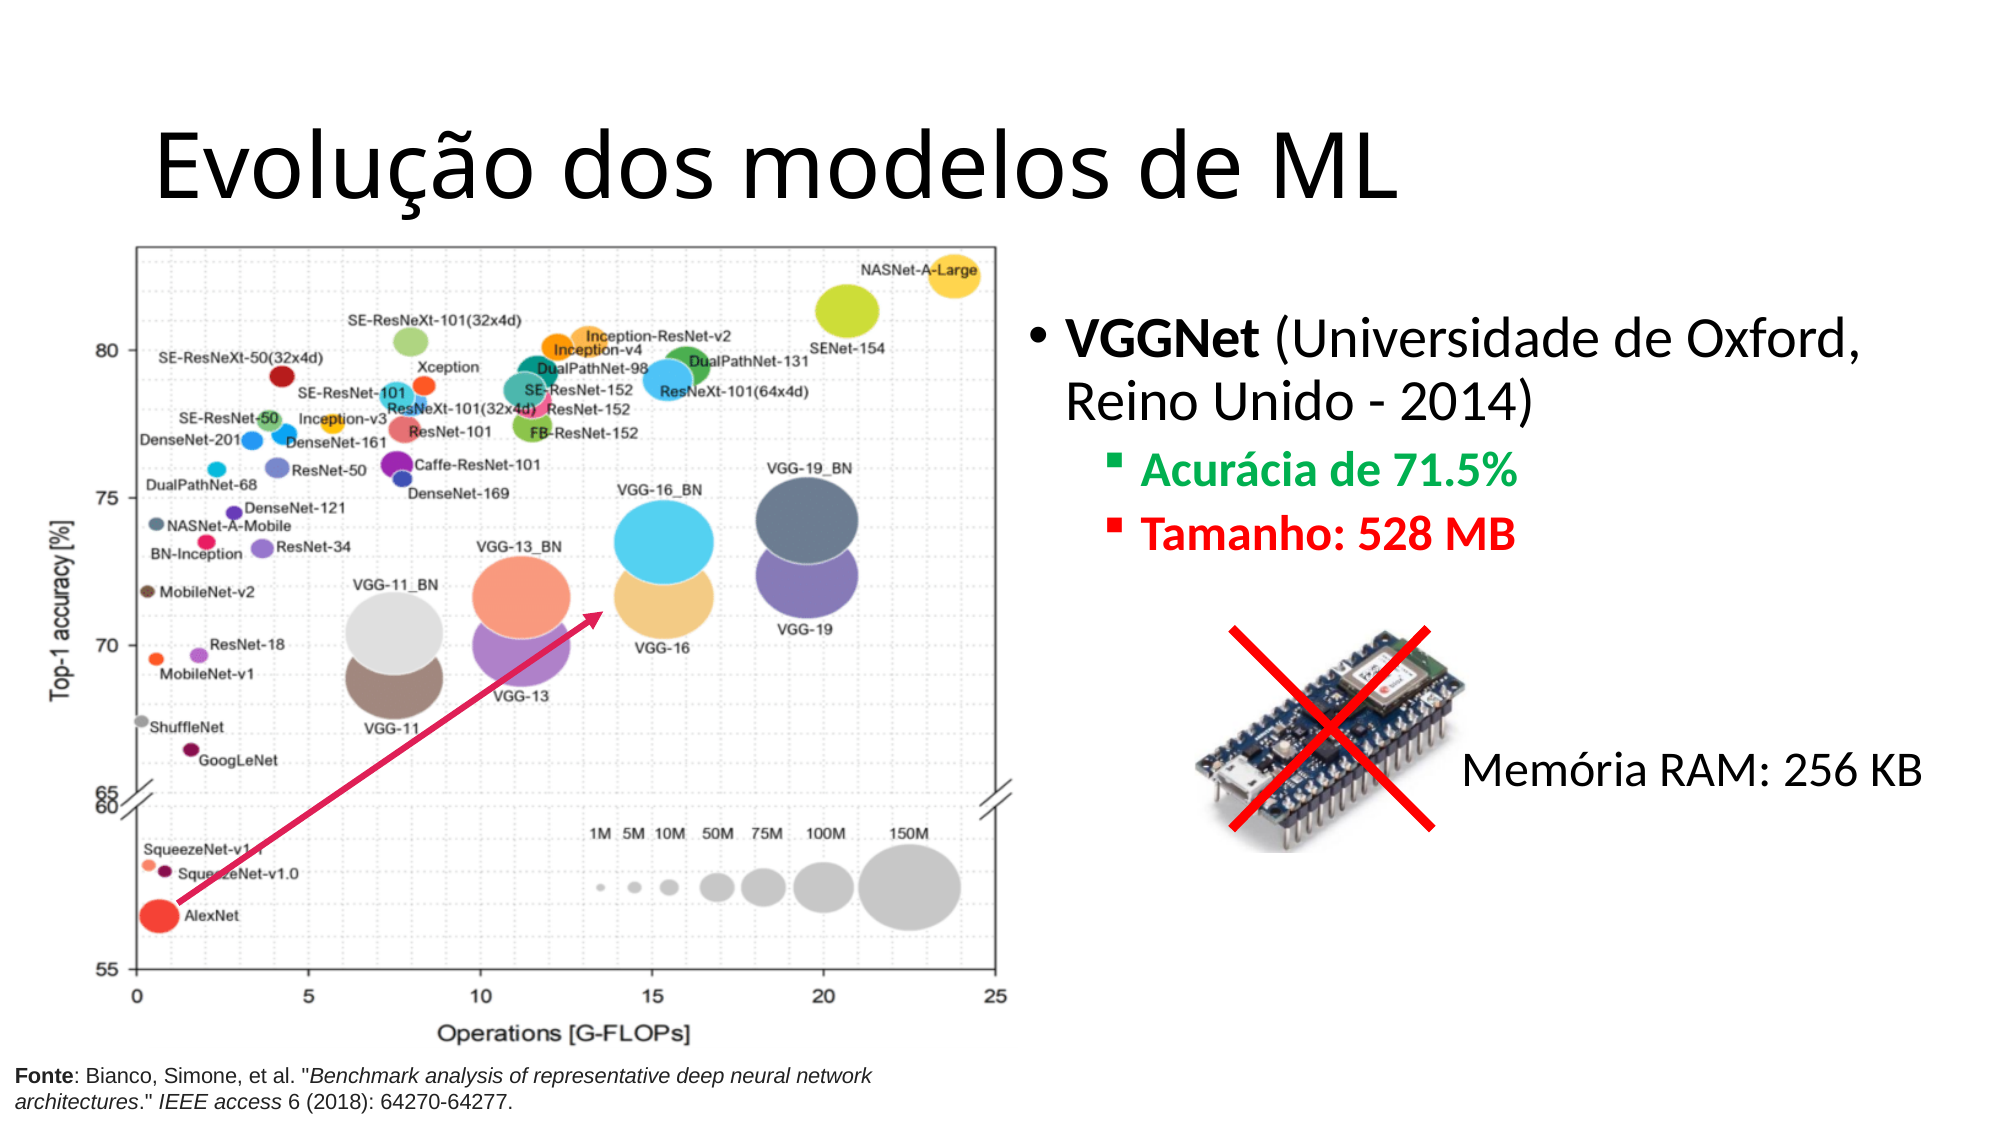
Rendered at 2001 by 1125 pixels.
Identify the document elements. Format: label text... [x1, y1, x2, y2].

list VGGNet (Universidade de Oxford, Reino Unido - 2014) Acurácia de 71.5% Tamanho: 528 MB [1013, 299, 1978, 1125]
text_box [1231, 628, 1433, 829]
text_box Fonte: Bianco, Simone, et al. "Benchmark analysis of representative deep neural network architectures." IEEE access 6 (2018): 64270-64277. [0, 1054, 957, 1122]
text_box Memória RAM: 256 KB [1470, 728, 1955, 804]
picture [1194, 628, 1470, 853]
picture [45, 243, 1018, 1048]
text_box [177, 611, 604, 904]
title Evolução dos modelos de ML [137, 59, 1863, 278]
